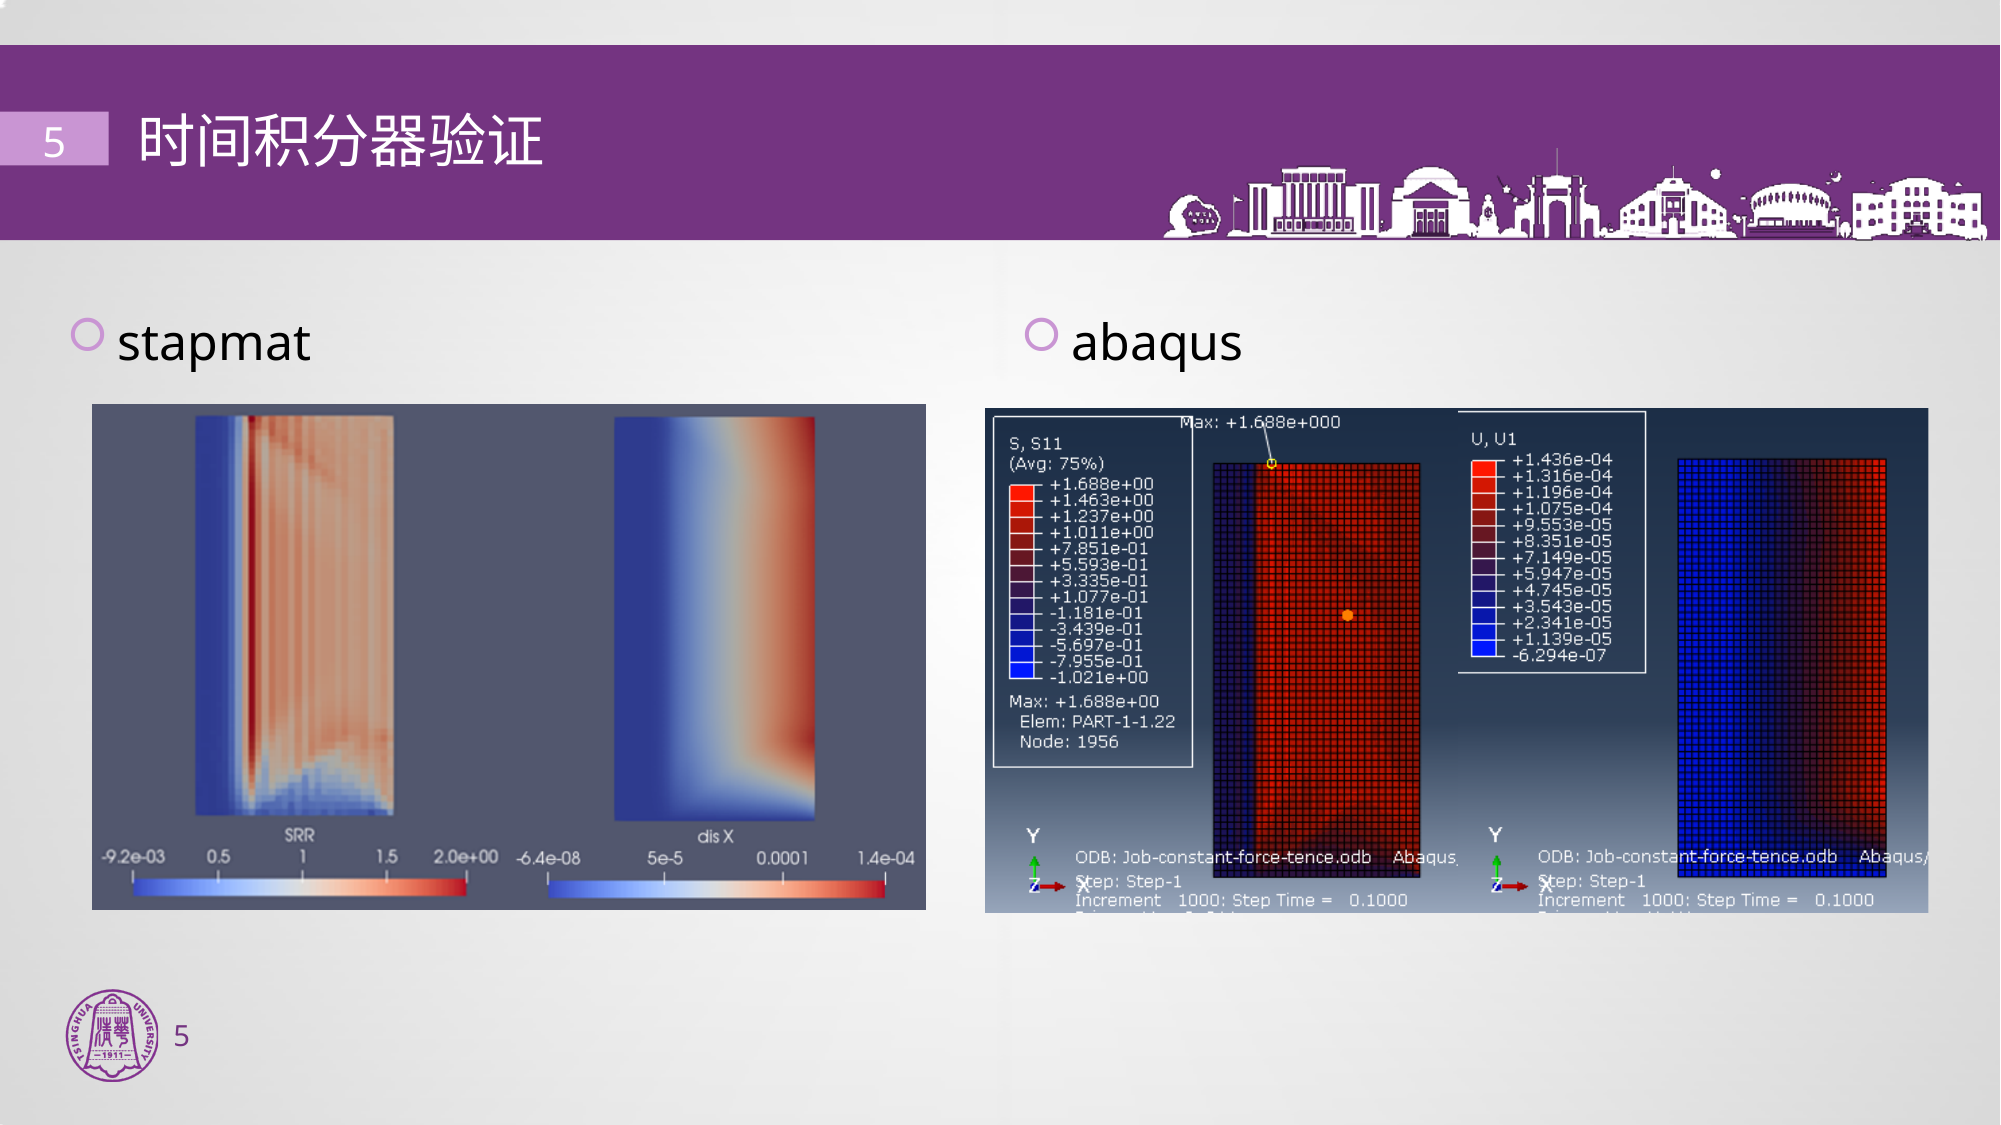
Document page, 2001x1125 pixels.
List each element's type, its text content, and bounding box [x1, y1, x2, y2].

text_box abaqus [1019, 308, 2000, 520]
picture [0, 241, 2000, 1125]
text_box [0, 45, 2000, 241]
text_box 5 [171, 1015, 193, 1053]
picture [0, 0, 2000, 45]
text_box [1163, 148, 1988, 241]
text_box 5 [0, 111, 109, 166]
text_box stapmat [65, 308, 1019, 520]
text_box [65, 989, 159, 1082]
title 时间积分器验证 [135, 101, 613, 292]
